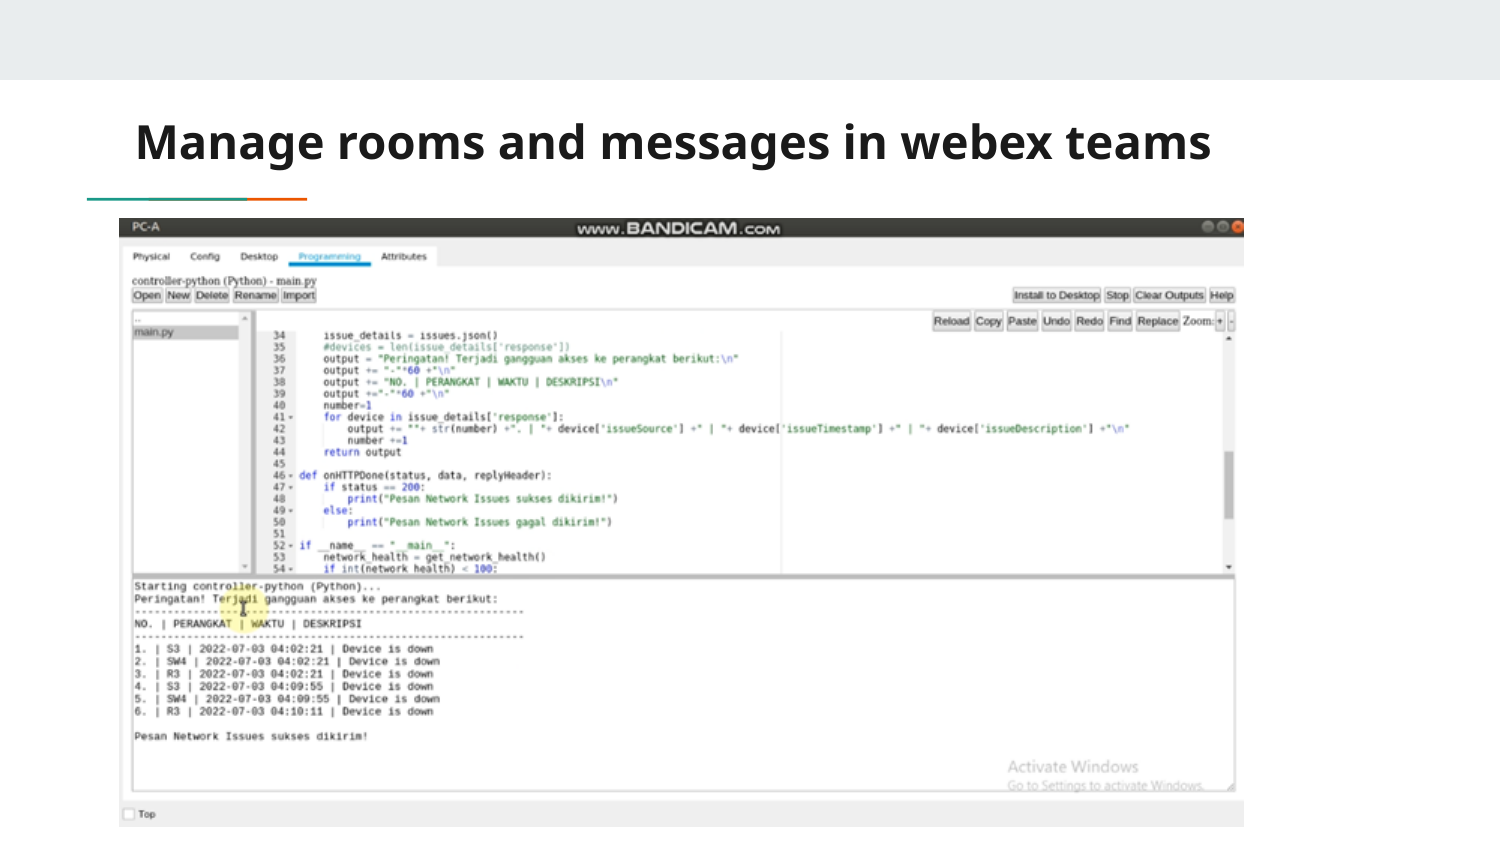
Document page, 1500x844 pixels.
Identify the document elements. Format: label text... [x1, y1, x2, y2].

picture [119, 218, 1244, 828]
title Manage rooms and messages in webex teams [119, 97, 1381, 186]
